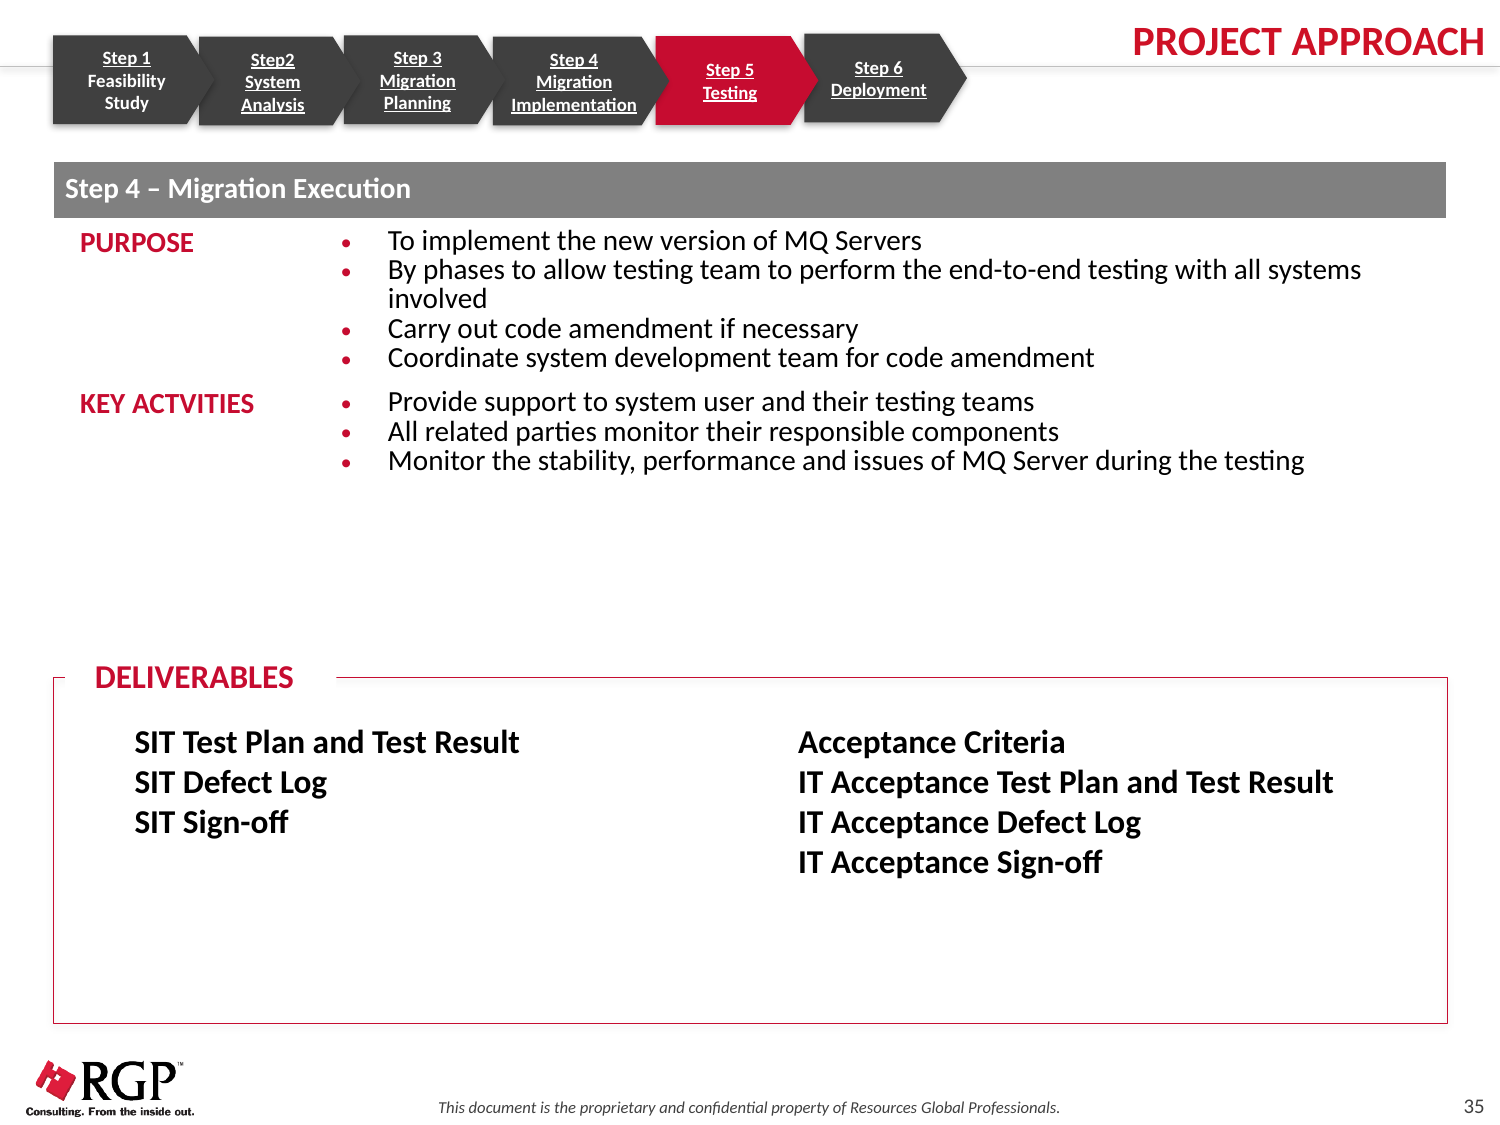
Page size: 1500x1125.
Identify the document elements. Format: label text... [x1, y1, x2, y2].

text_box DELIVERABLES [65, 656, 337, 703]
table_cell To implement the new version of MQ Servers By phases to allow testing team to perform the end-to-end testing with all systems involved Carry out code amendment if necessary Coordinate system development team for code amendment [330, 224, 1446, 382]
table_cell PURPOSE [54, 224, 328, 382]
text_box [52, 677, 1448, 1024]
text_box Acceptance Criteria IT Acceptance Test Plan and Test Result IT Acceptance Defect Log IT Acceptance Sign-off [783, 712, 1393, 888]
table_cell KEY ACTVITIES [54, 383, 328, 535]
picture [26, 1060, 194, 1117]
table_cell Provide support to system user and their testing teams All related parties monitor their responsible components Monitor the stability, performance and issues of MQ Server during the testing [330, 383, 1446, 535]
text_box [52, 33, 968, 126]
list PROJECT APPROACH [601, 3, 1500, 67]
text_box SIT Test Plan and Test Result SIT Defect Log SIT Sign-off [119, 712, 730, 848]
table_header Step 4 – Migration Execution [54, 162, 1446, 218]
